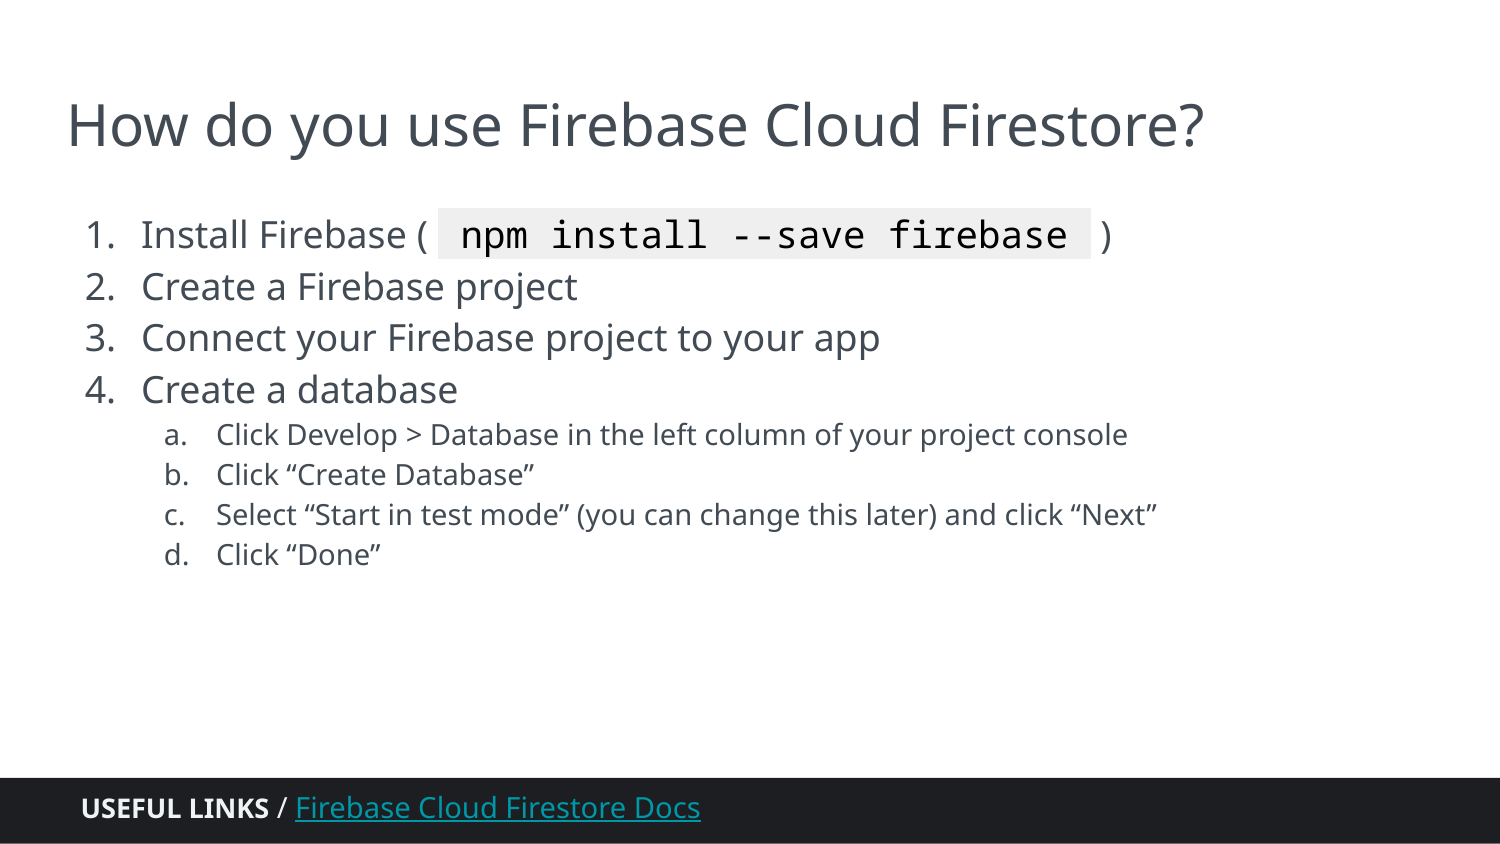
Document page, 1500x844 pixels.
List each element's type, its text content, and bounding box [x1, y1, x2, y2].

title How do you use Firebase Cloud Firestore? [51, 72, 1449, 167]
list Install Firebase ( npm install --save firebase ) Create a Firebase project Connect your Firebase project to your app Create a database Click Develop > Database in the left column of your project console Click “Create Database” Select “Start in test mode” (you can change this later) and click “Next” Click “Done” [51, 189, 1449, 750]
text_box USEFUL LINKS / Firebase Cloud Firestore Docs [0, 777, 1500, 844]
